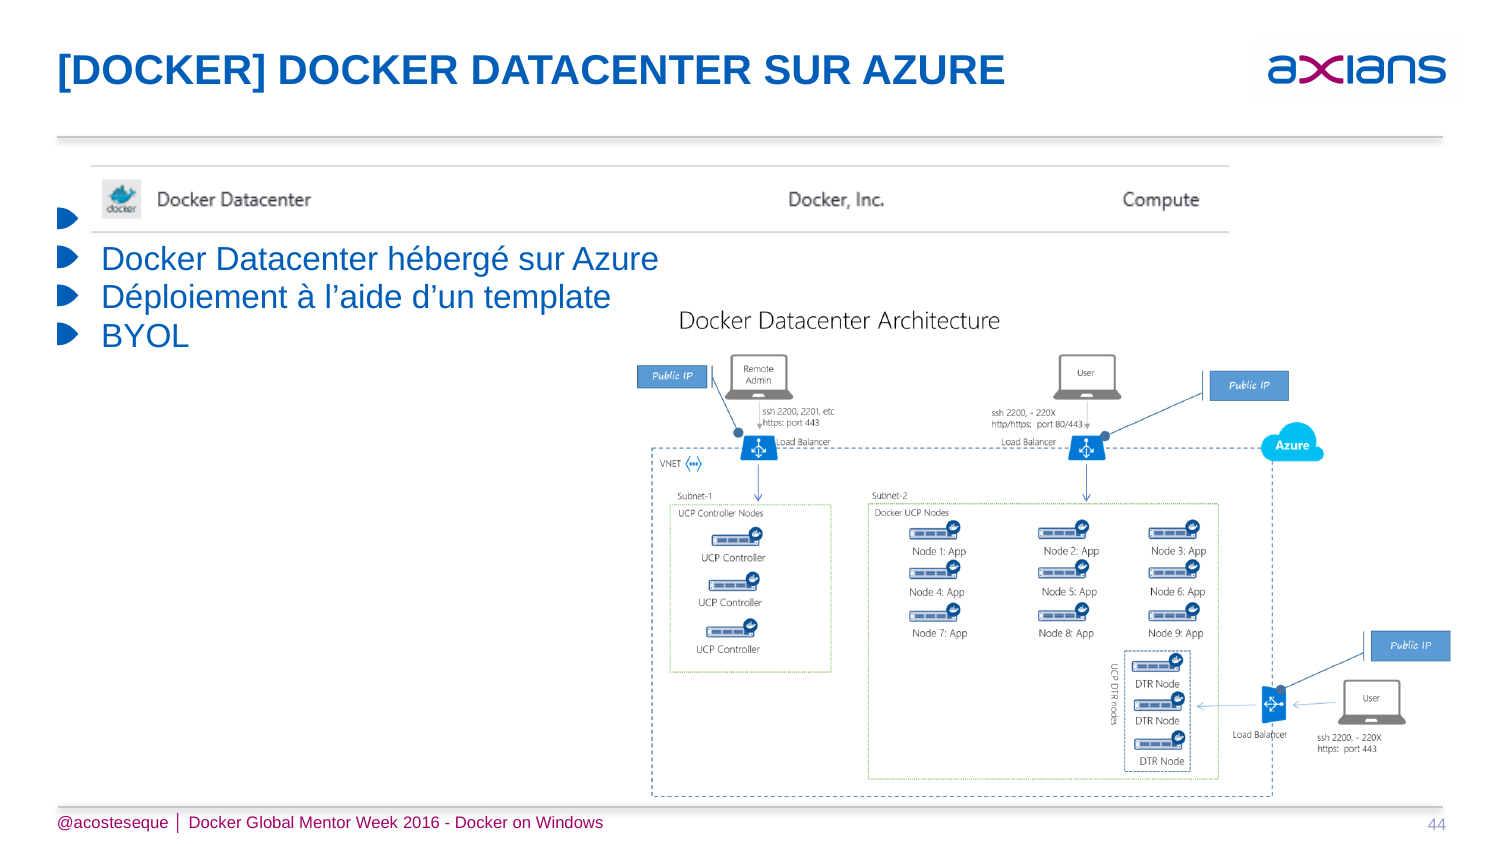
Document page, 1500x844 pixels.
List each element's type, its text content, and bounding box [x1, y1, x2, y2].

title [Docker] Docker Datacenter sur Azure [42, 0, 1269, 136]
picture [57, 283, 79, 307]
footer @acosteseque │ Docker Global Mentor Week 2016 - Docker on Windows [42, 804, 876, 836]
picture [57, 244, 79, 269]
list XXX Docker Datacenter hébergé sur Azure Déploiement à l’aide d’un template BYOL [42, 198, 1446, 804]
picture [57, 206, 79, 230]
picture [637, 292, 1467, 797]
picture [81, 155, 1229, 241]
picture [1269, 38, 1463, 101]
picture [57, 321, 79, 346]
list XXX Docker Datacenter hébergé sur Azure Déploiement à l’aide d’un template BYOL [42, 804, 1446, 844]
